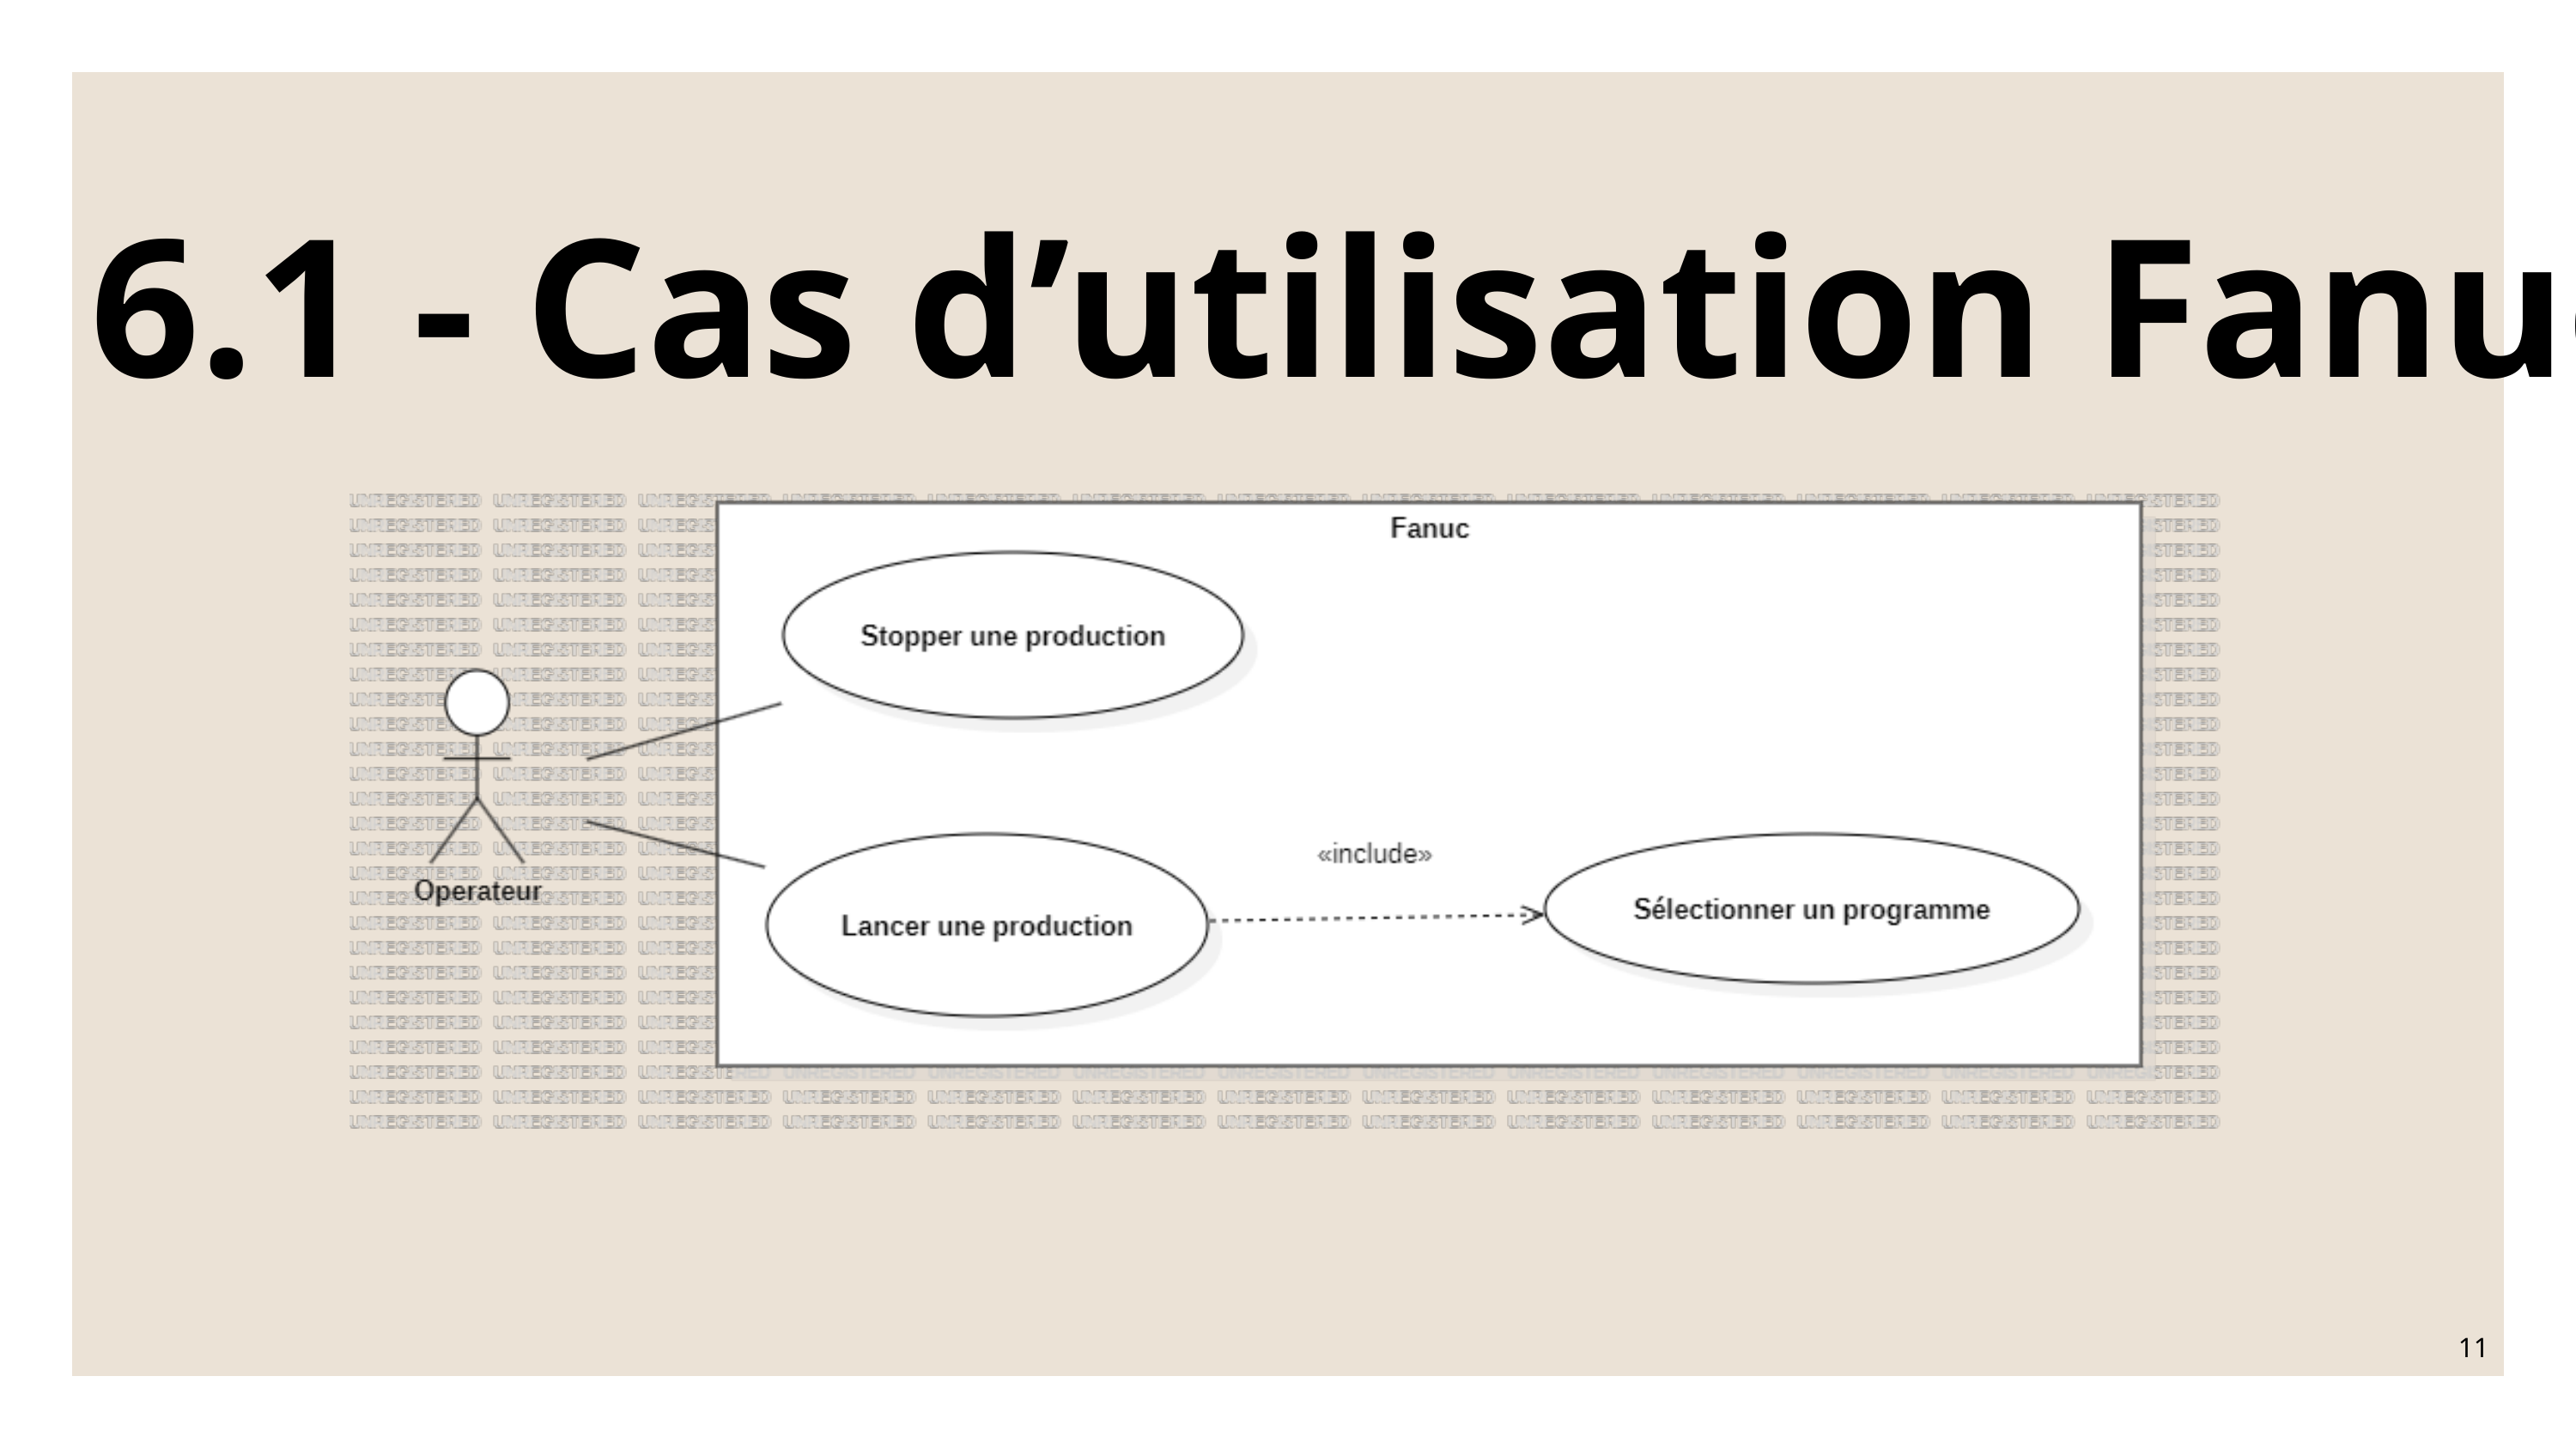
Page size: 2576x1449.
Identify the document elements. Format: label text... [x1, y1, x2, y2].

text_box 6.1 - Cas d’utilisation Fanuc [2506, 94, 2576, 415]
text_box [2443, 1304, 2504, 1377]
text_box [72, 56, 2504, 1377]
picture [349, 482, 2227, 1149]
